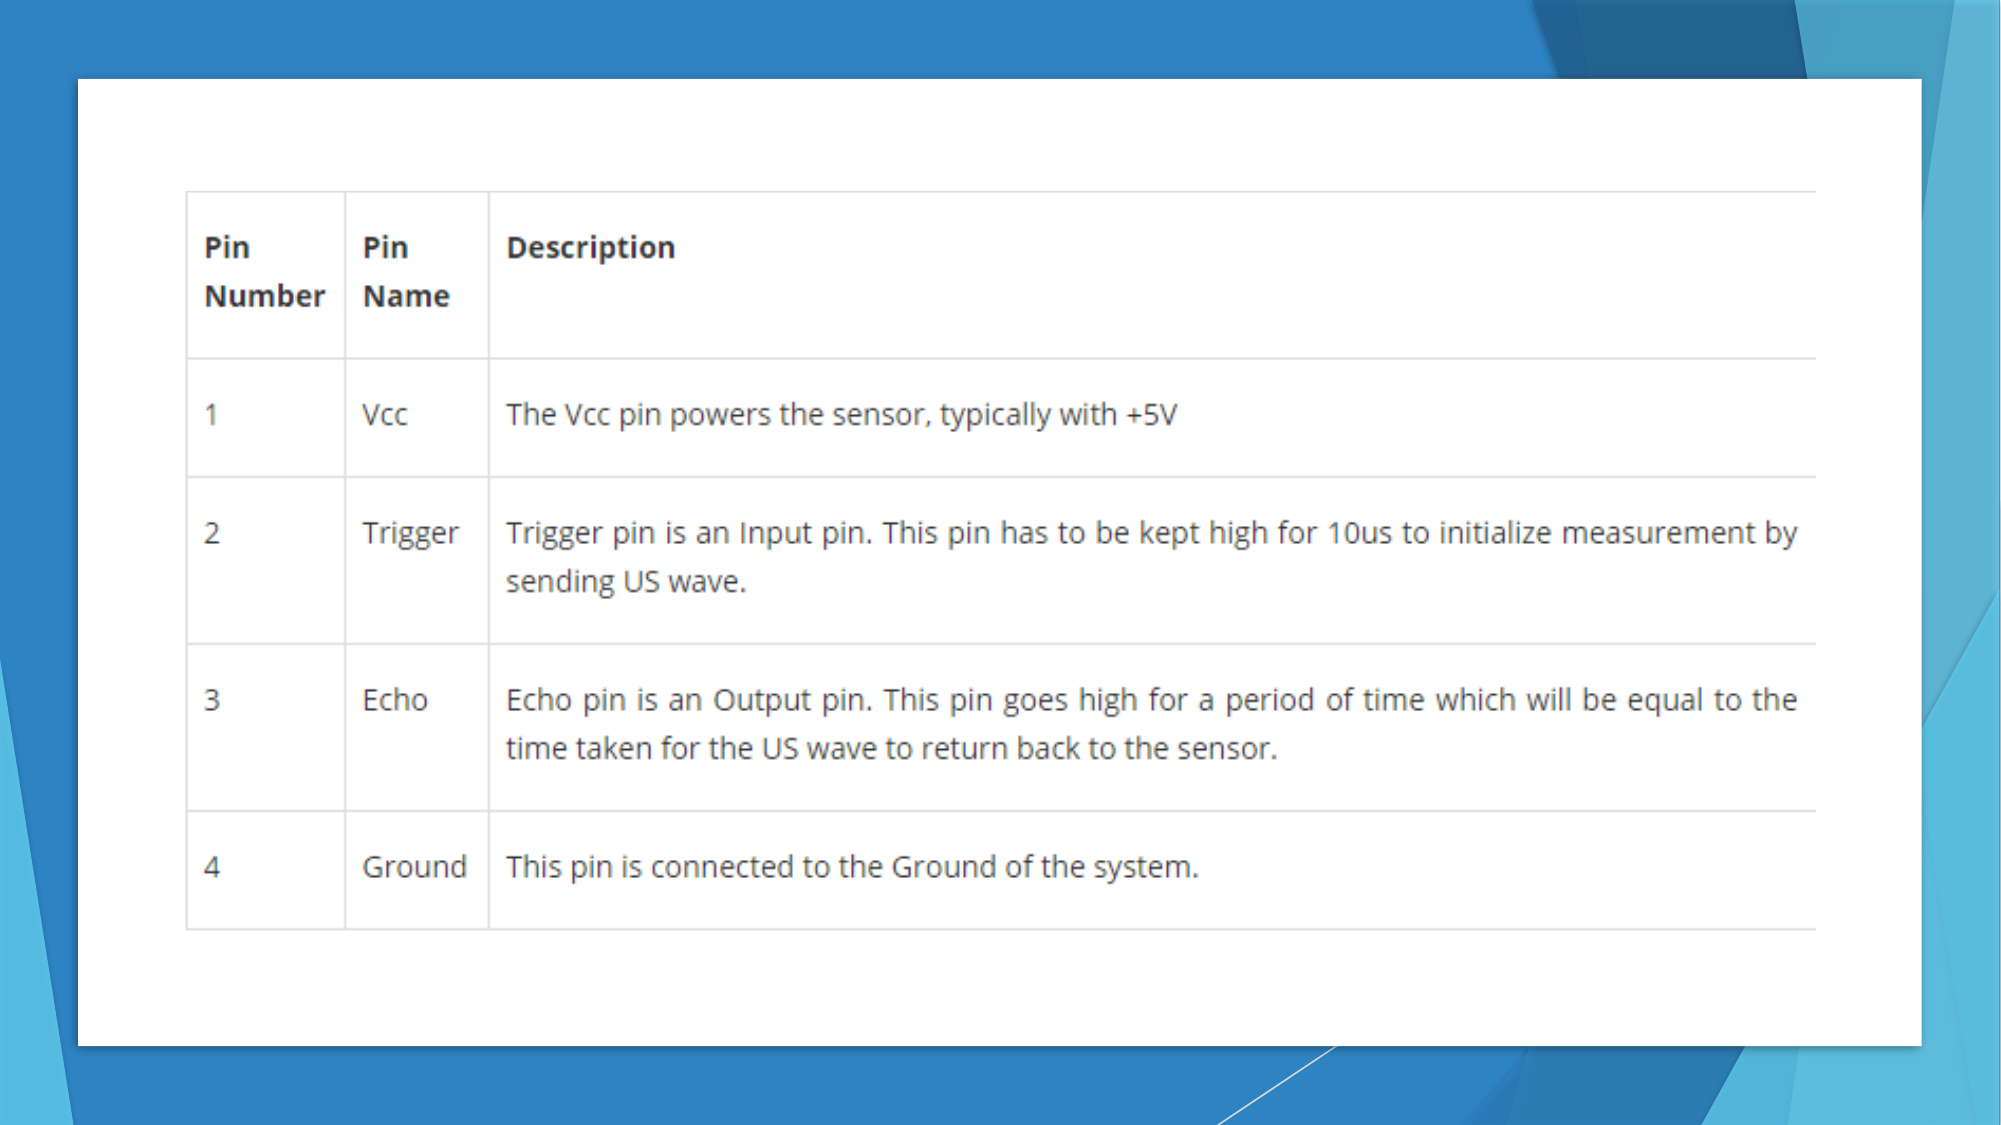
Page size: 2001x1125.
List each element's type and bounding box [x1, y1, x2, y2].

text_box [0, 0, 2000, 1125]
list [184, 190, 1817, 934]
